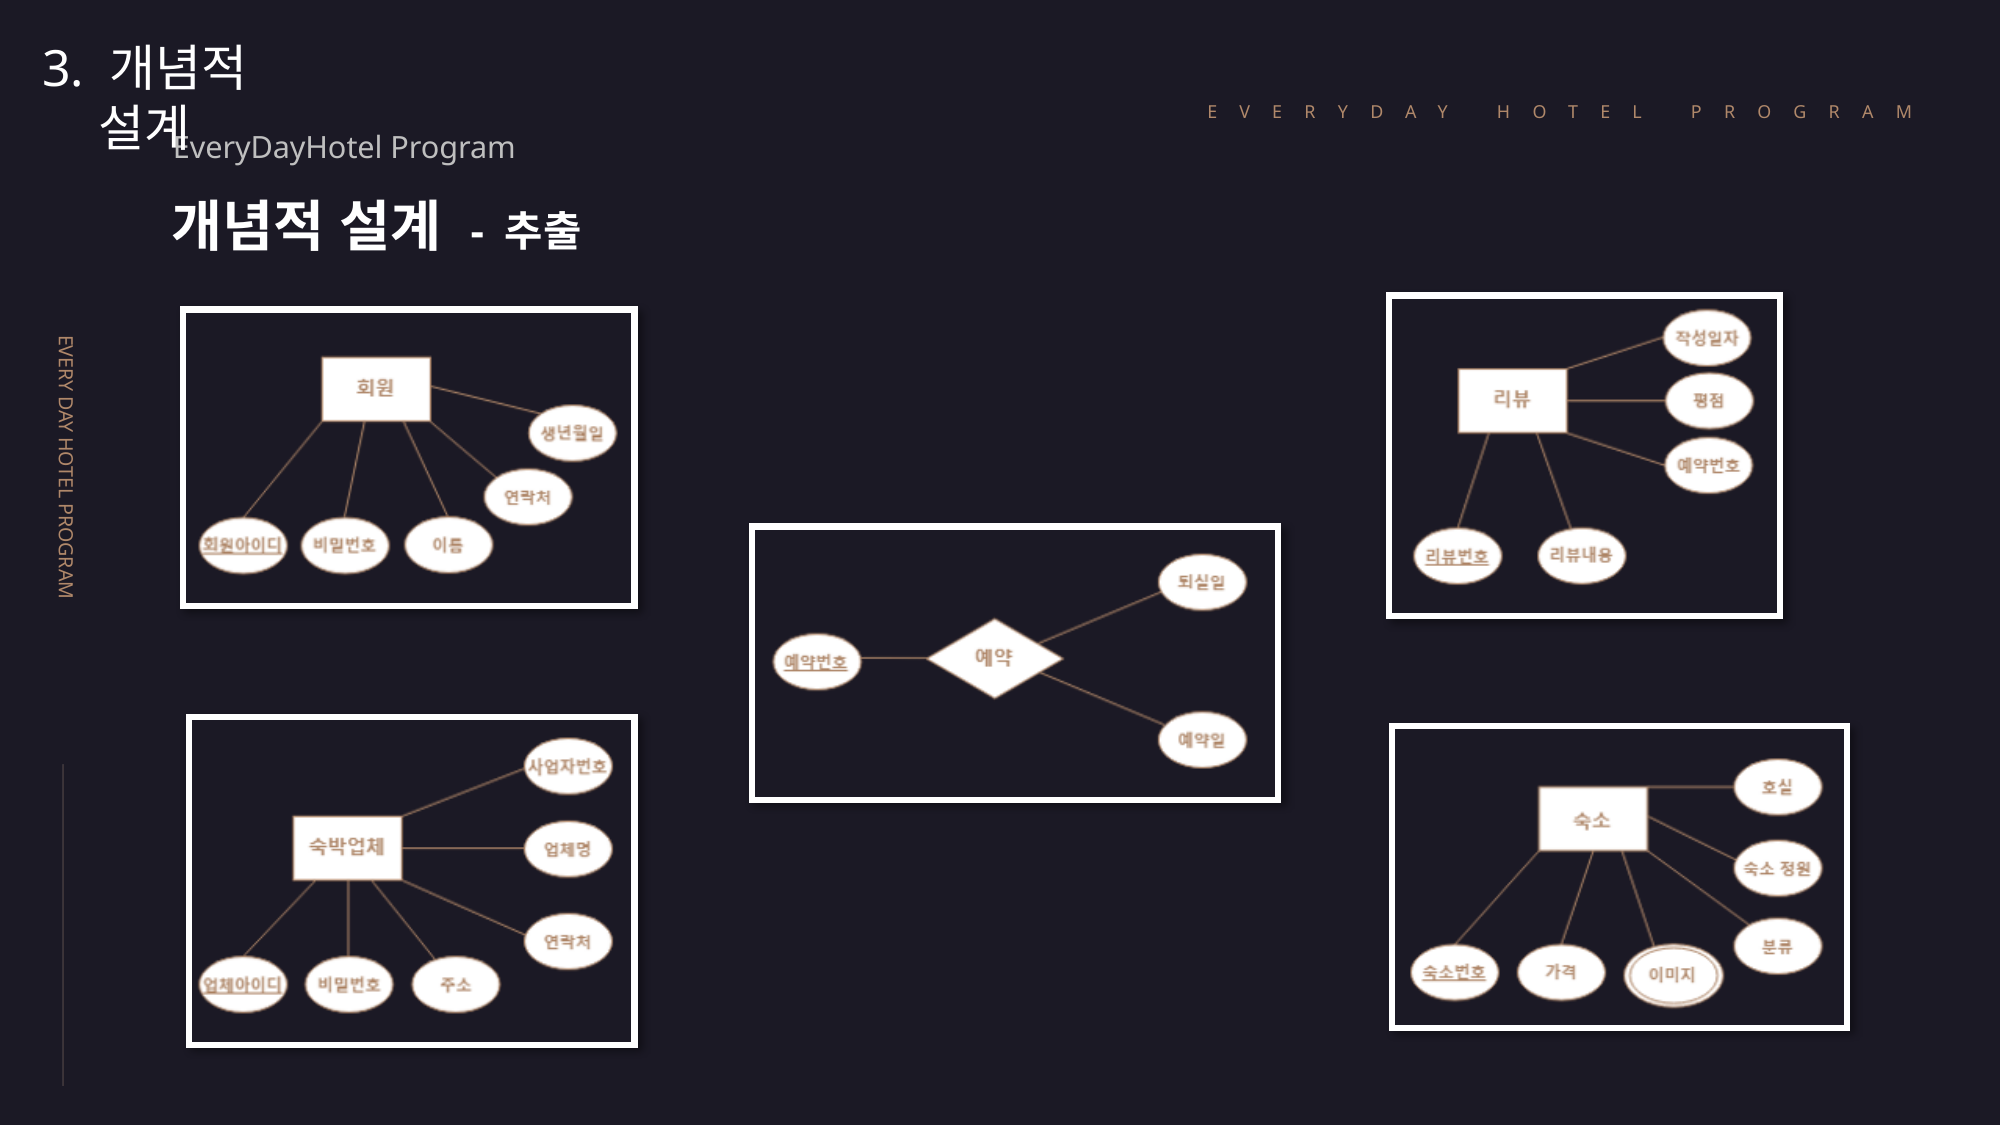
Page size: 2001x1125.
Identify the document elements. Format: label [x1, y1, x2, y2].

picture [1395, 729, 1844, 1025]
picture [192, 719, 632, 1042]
picture [1392, 298, 1777, 613]
picture [754, 529, 1276, 797]
picture [186, 312, 632, 604]
text_box [0, 0, 2000, 1125]
